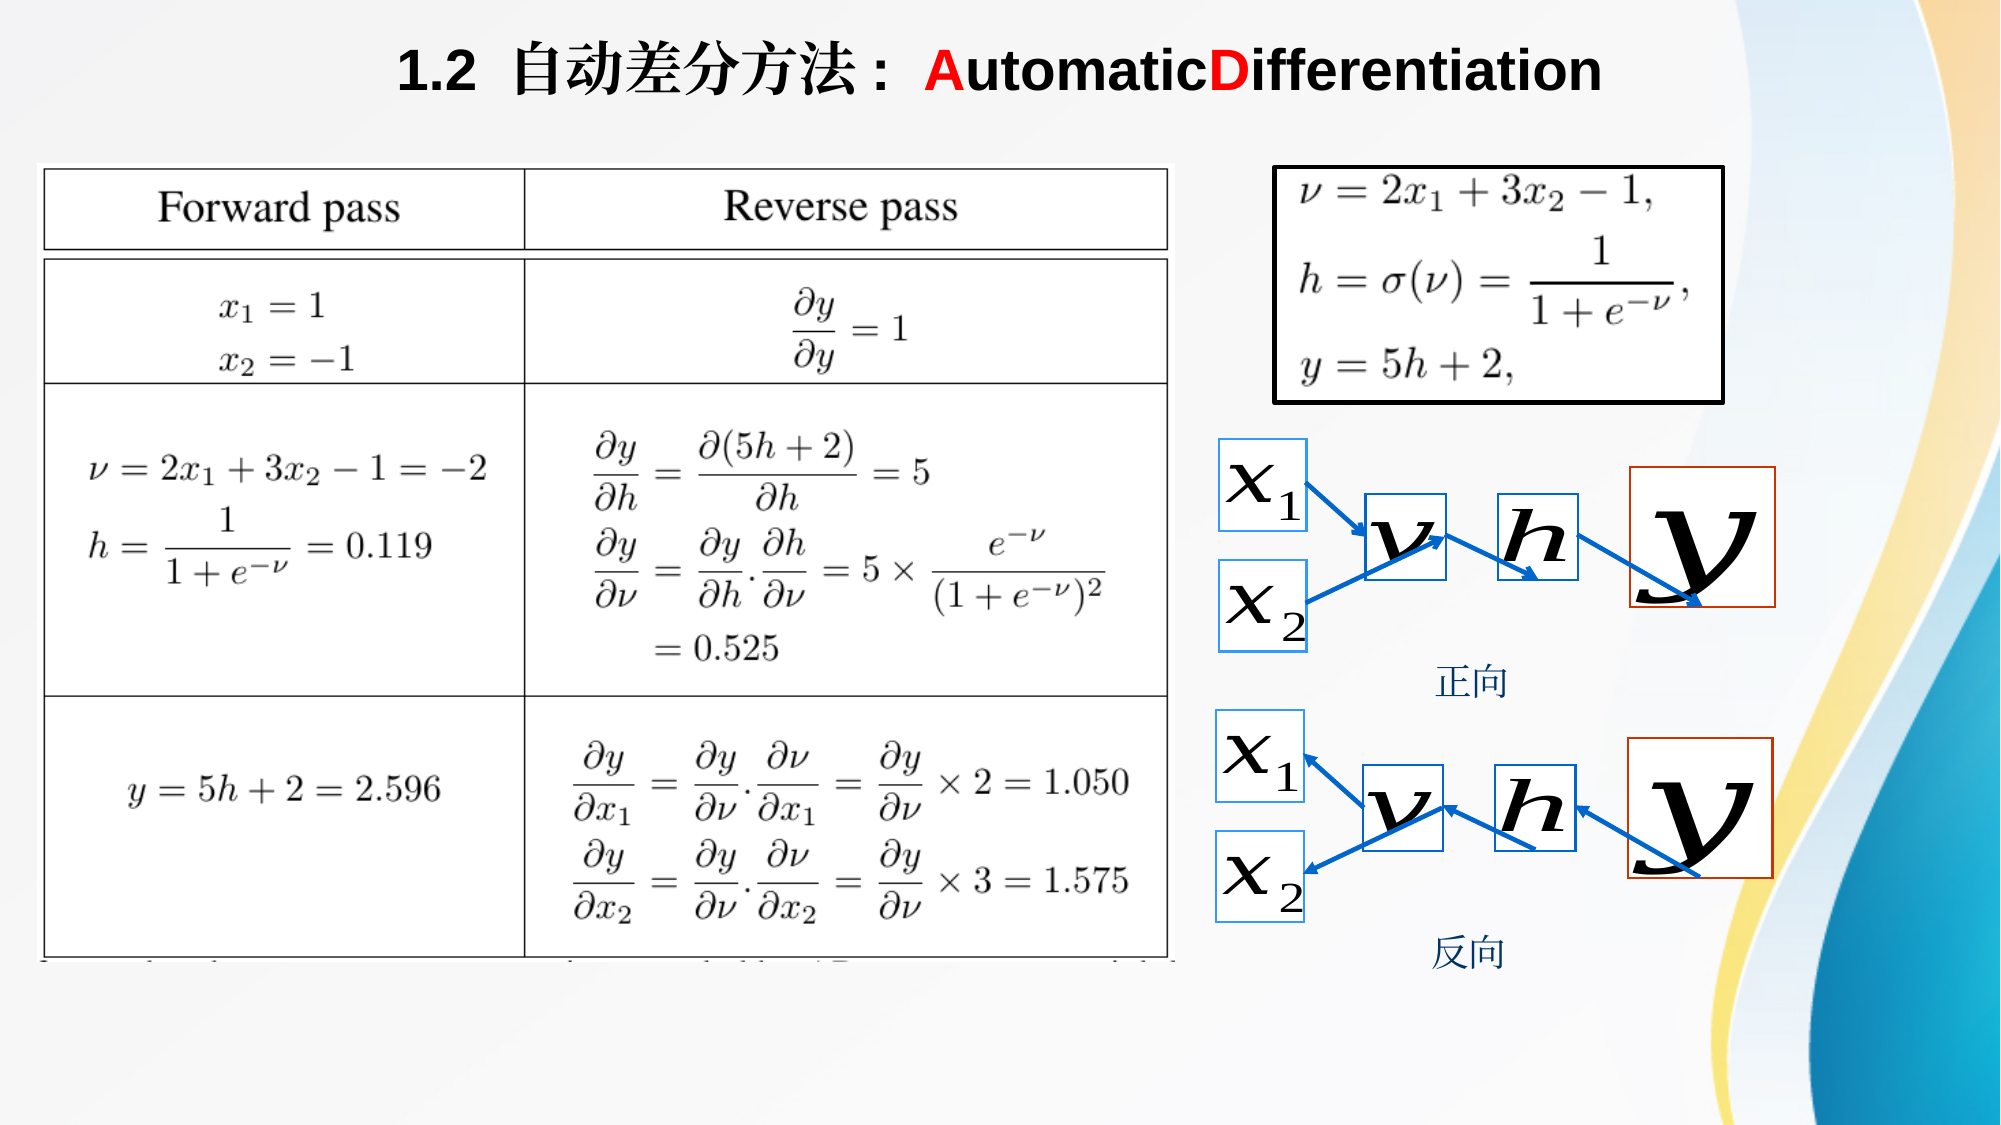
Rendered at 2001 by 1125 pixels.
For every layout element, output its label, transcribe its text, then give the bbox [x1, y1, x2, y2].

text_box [1305, 563, 1378, 603]
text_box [1302, 834, 1376, 874]
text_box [1302, 753, 1376, 776]
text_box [1305, 482, 1378, 505]
text_box 反向 [1416, 921, 1522, 982]
text_box 1.2 自动差分方法: AutomaticDifferentiation [323, 11, 1677, 122]
picture [0, 0, 2001, 1125]
text_box 正向 [1419, 650, 1525, 711]
